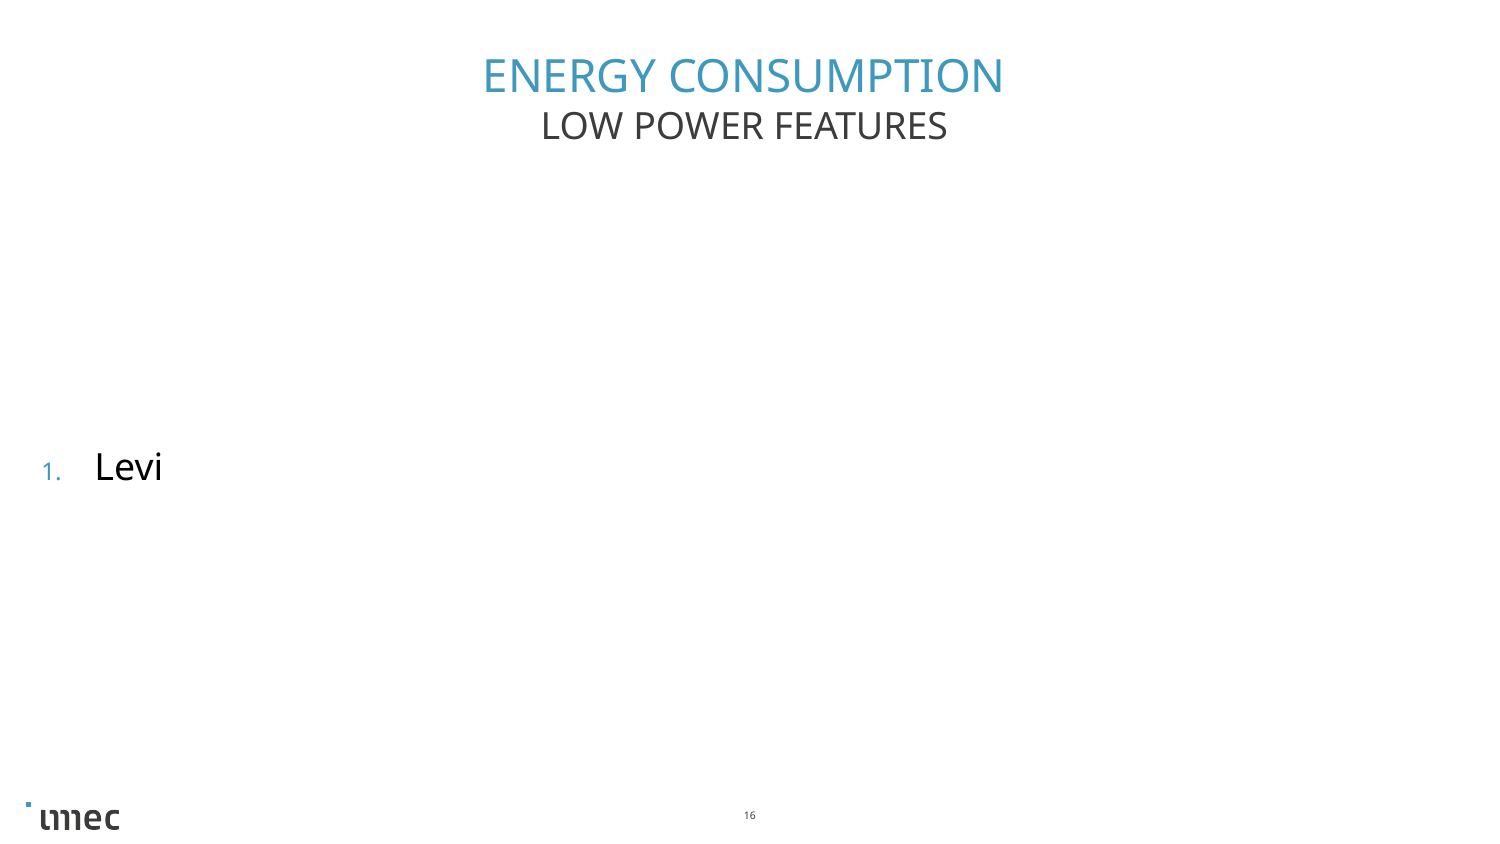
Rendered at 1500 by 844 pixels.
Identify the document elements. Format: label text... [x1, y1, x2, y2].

list Low power features [26, 94, 1463, 156]
list Levi [26, 175, 1463, 756]
picture [26, 802, 119, 830]
slide_number 16 [679, 802, 821, 831]
title Energy consumption [26, 38, 1463, 94]
